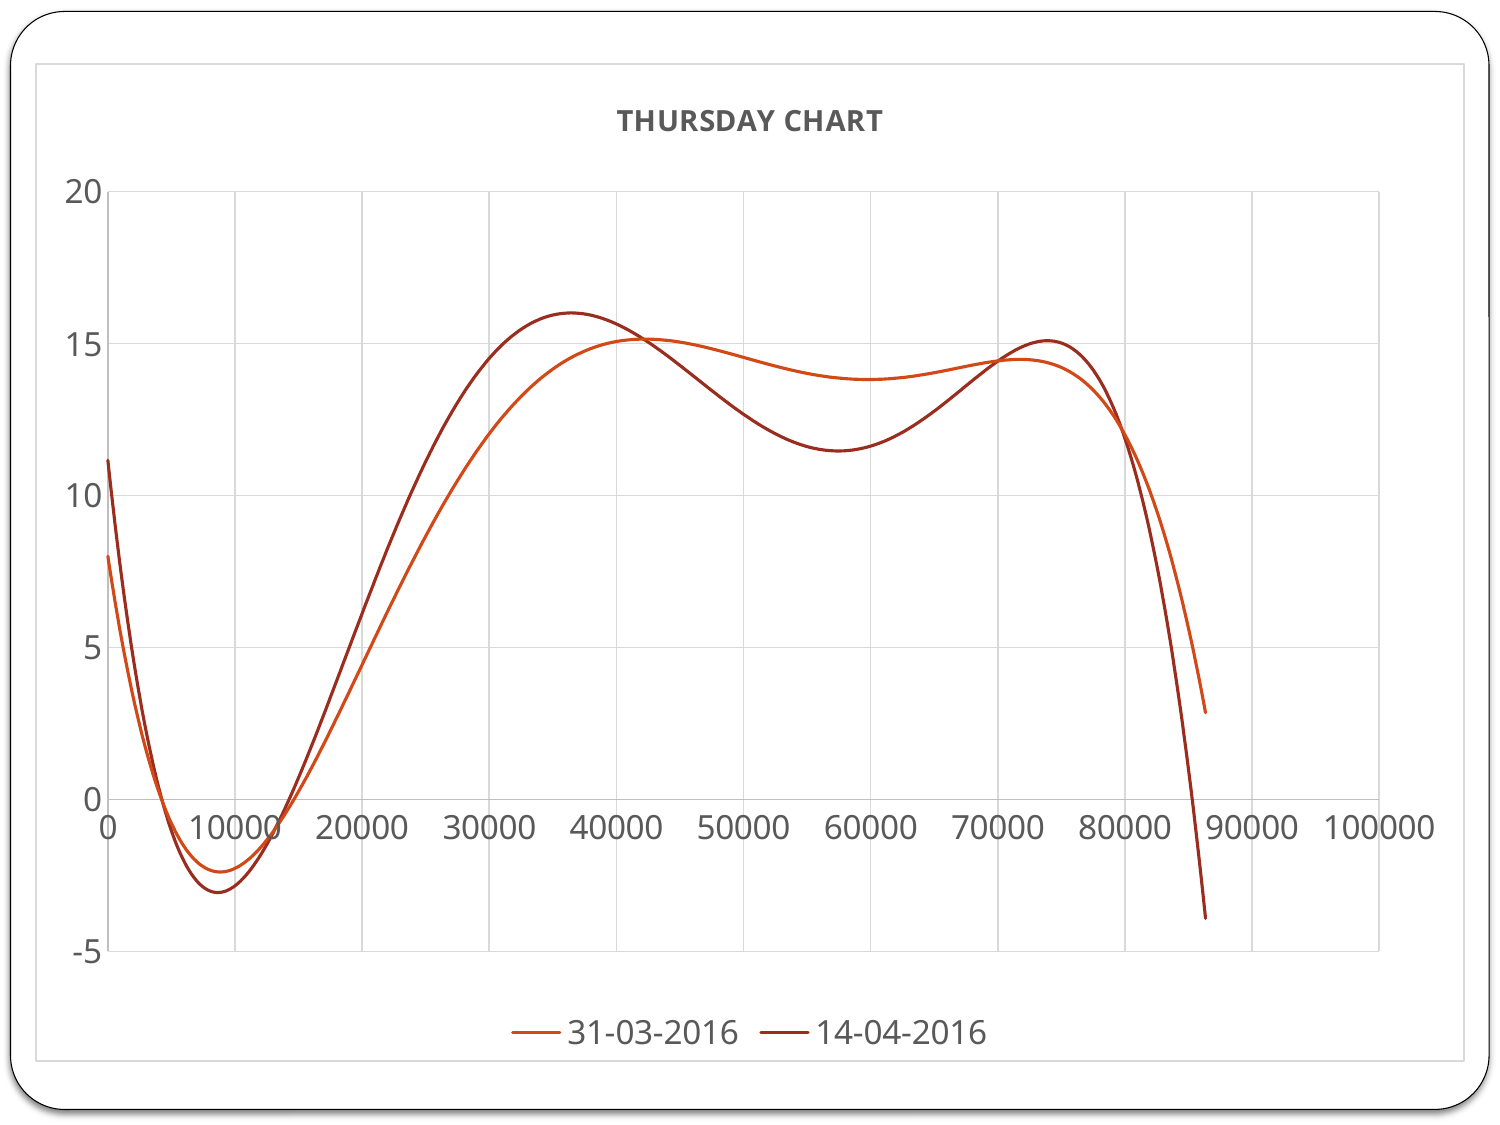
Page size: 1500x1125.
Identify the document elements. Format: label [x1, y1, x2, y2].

chart [34, 62, 1466, 1063]
